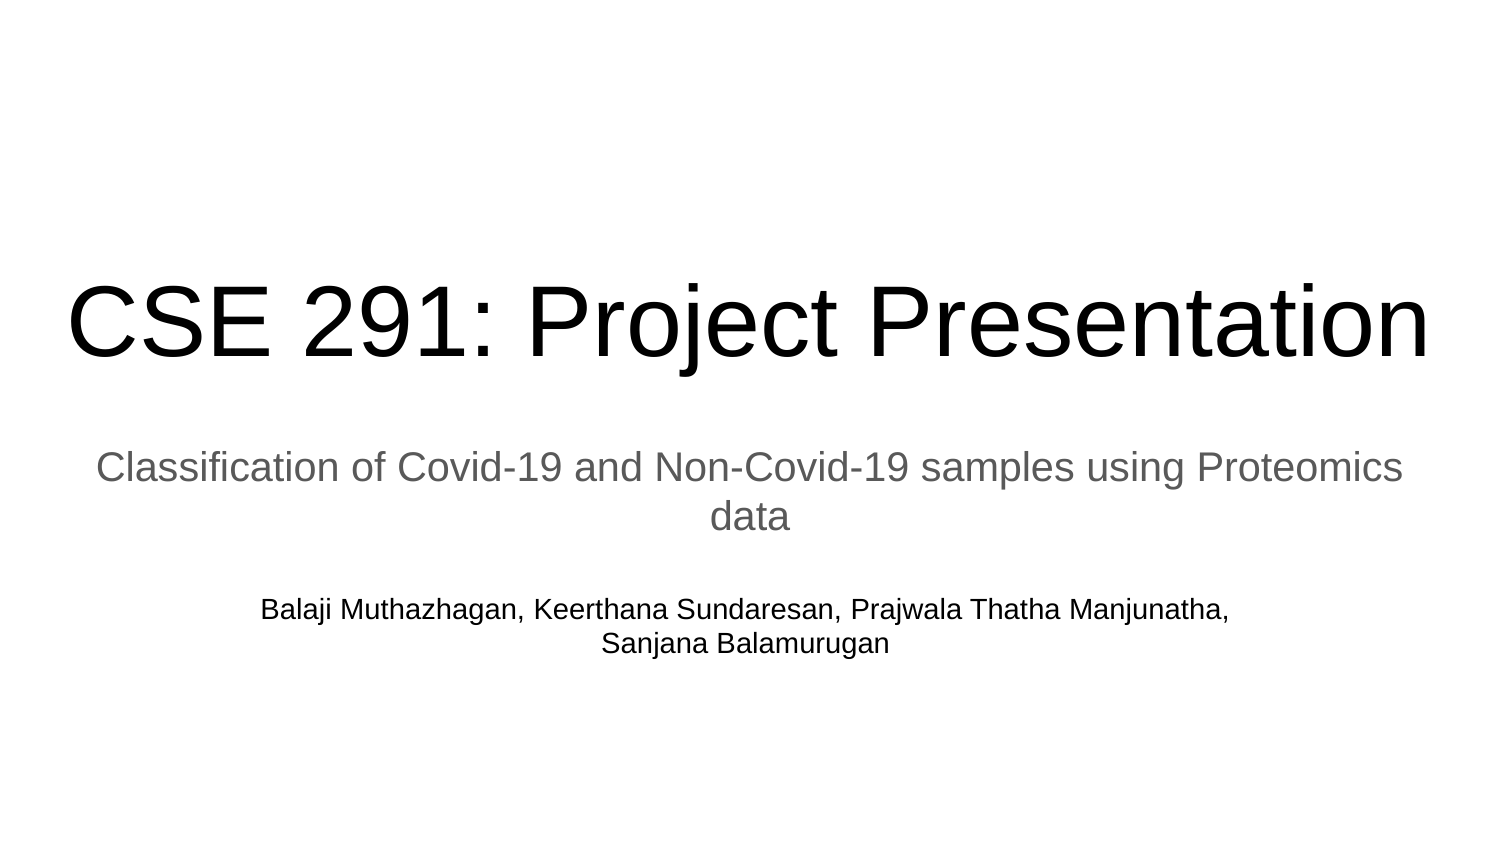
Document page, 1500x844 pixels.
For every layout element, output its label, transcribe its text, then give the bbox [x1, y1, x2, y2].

subtitle Classification of Covid-19 and Non-Covid-19 samples using Proteomics data [51, 424, 1449, 555]
title CSE 291: Project Presentation [51, 122, 1449, 392]
text_box Balaji Muthazhagan, Keerthana Sundaresan, Prajwala Thatha Manjunatha, Sanjana Balamurugan [137, 574, 1363, 675]
